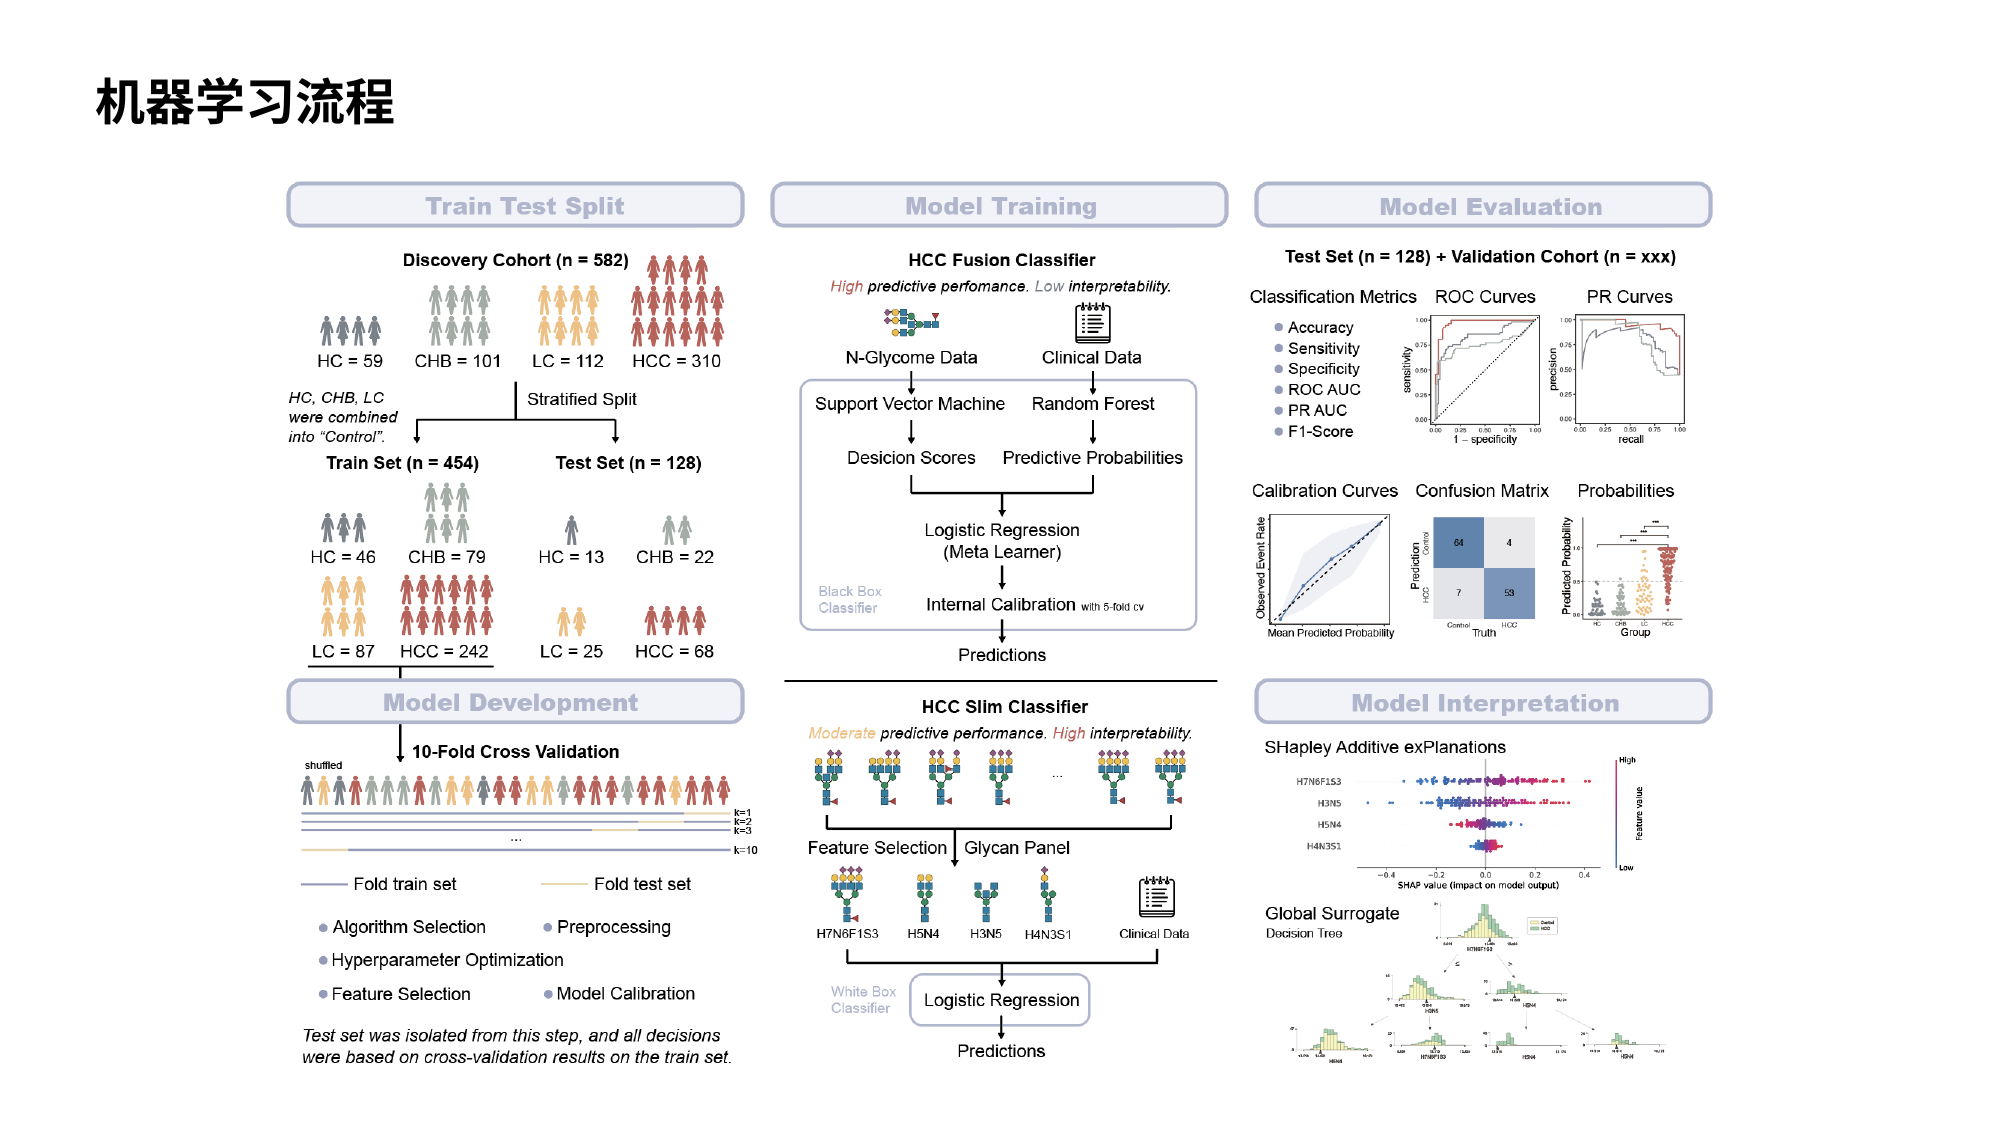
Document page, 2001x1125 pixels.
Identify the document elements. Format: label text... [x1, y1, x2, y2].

text_box 机器学习流程 [80, 62, 411, 138]
picture [262, 166, 1738, 1086]
